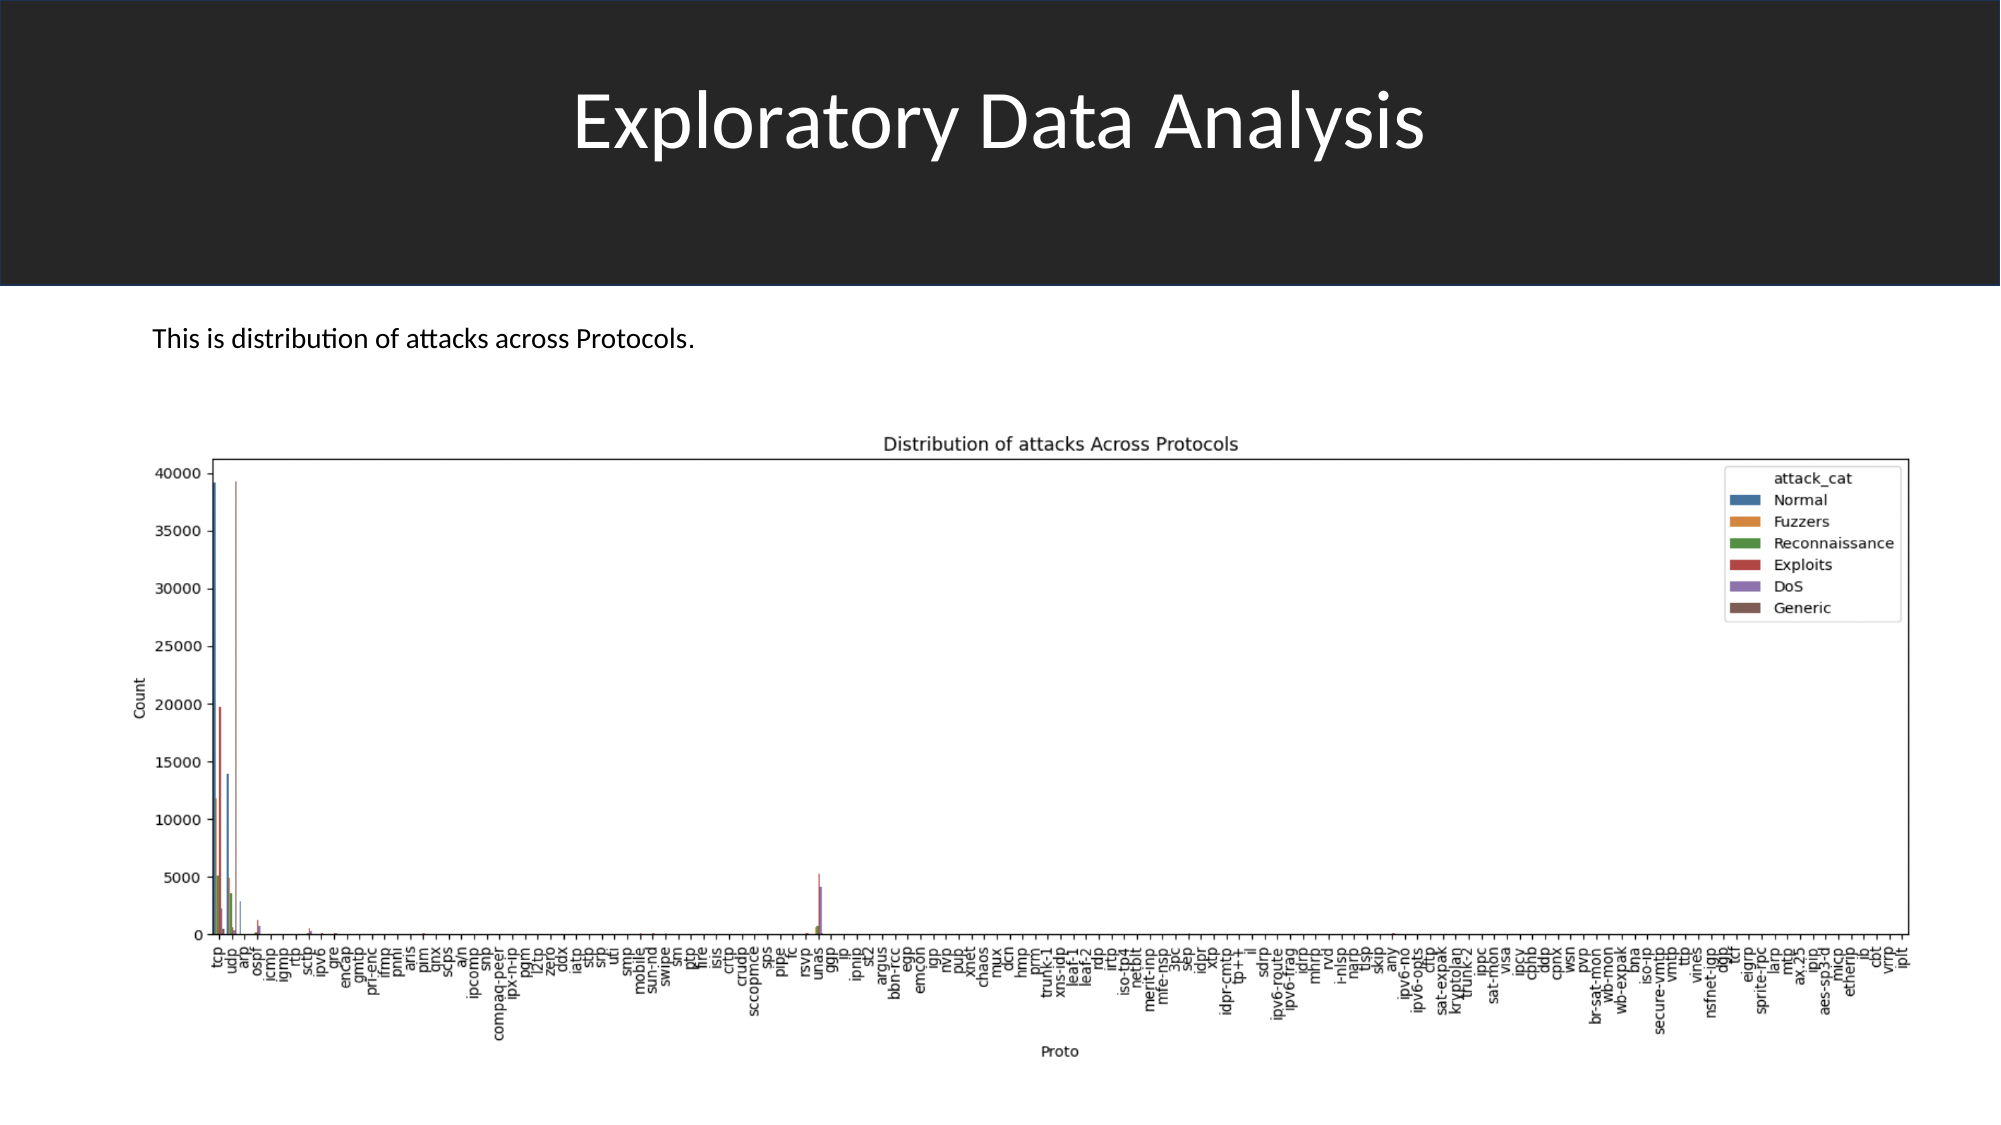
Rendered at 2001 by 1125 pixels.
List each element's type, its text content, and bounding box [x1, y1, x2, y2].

picture [111, 420, 1920, 1086]
text_box This is distribution of attacks across Protocols. [137, 311, 1637, 362]
text_box Exploratory Data Analysis [0, 0, 2000, 286]
